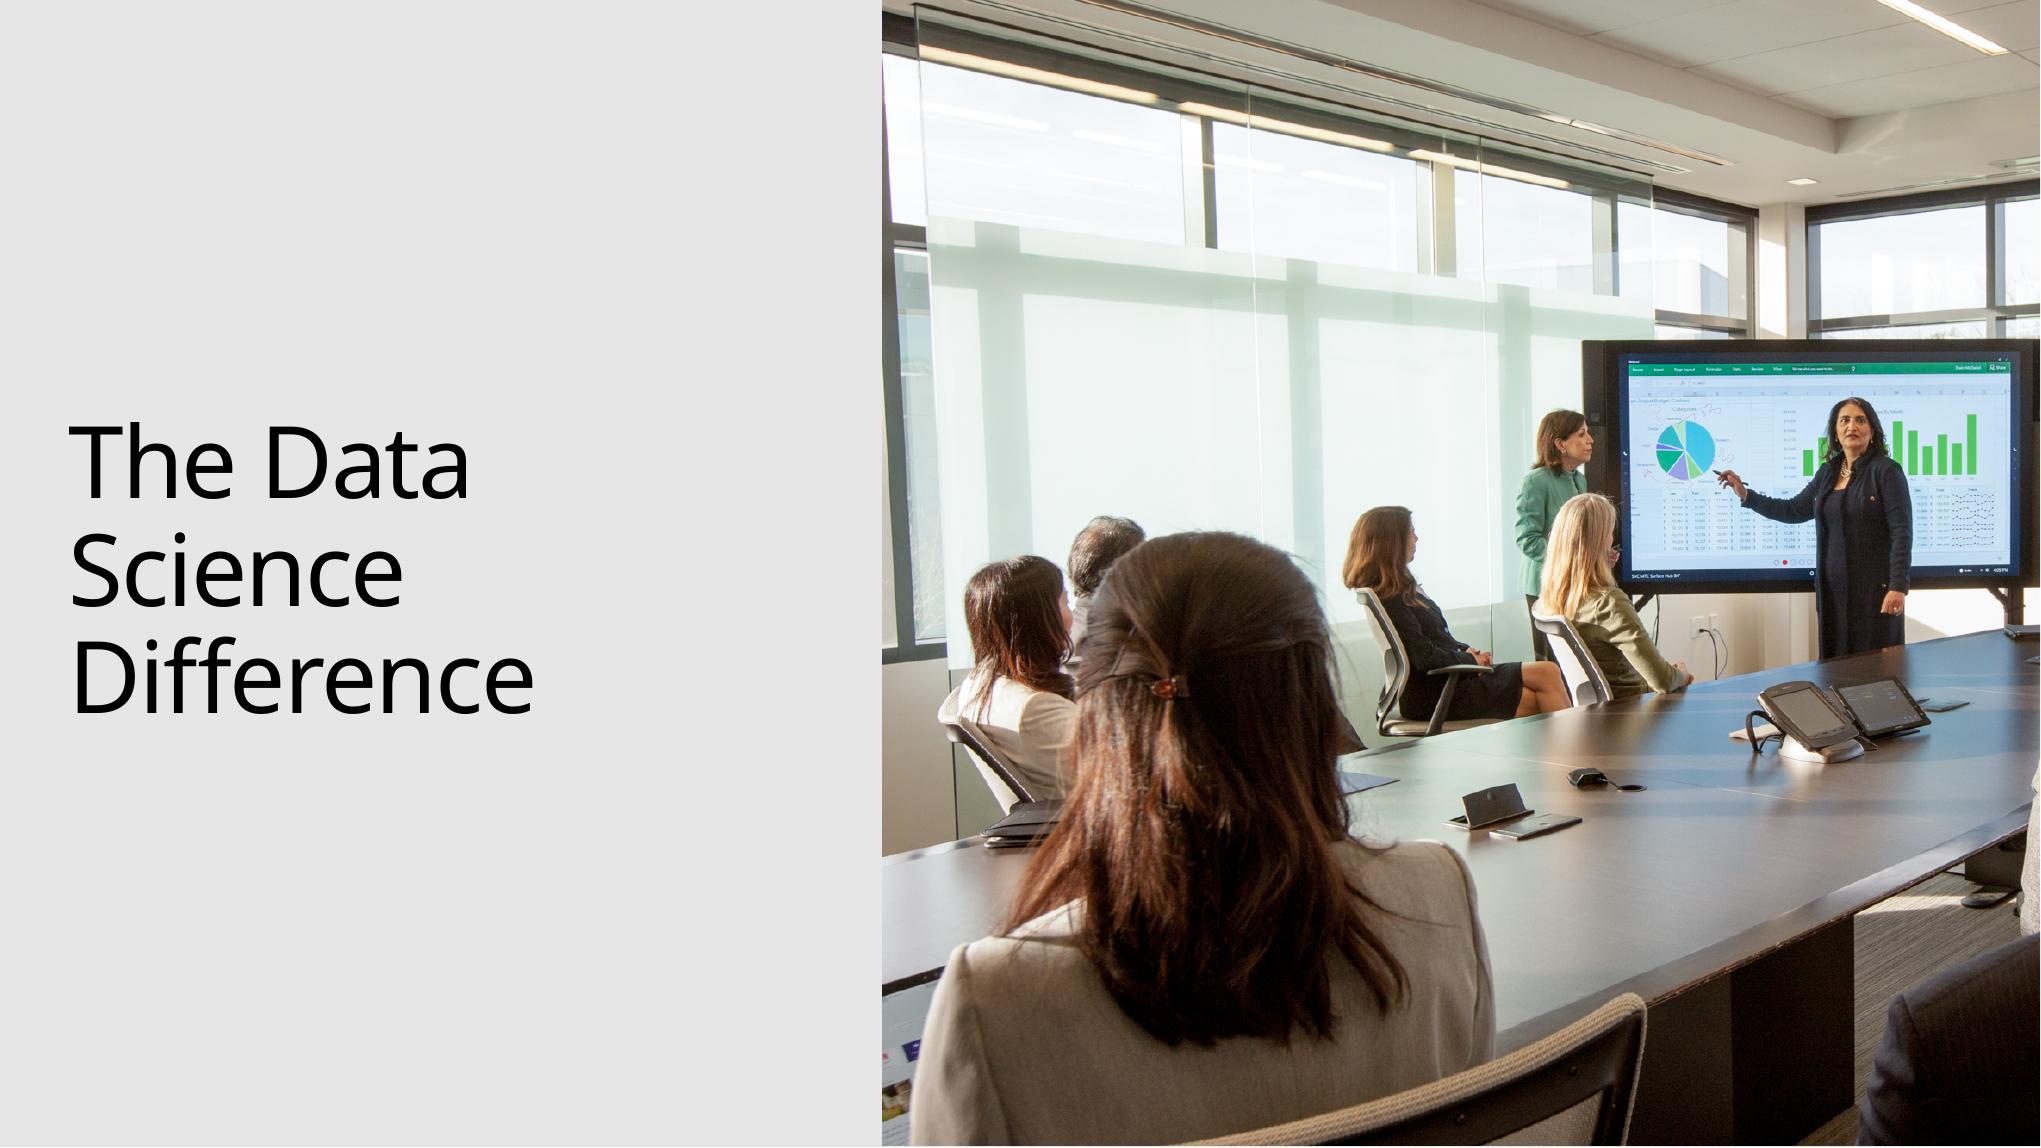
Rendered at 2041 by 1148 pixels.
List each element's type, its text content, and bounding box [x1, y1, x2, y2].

title The Data Science Difference [45, 449, 848, 698]
picture [882, 0, 2041, 1147]
